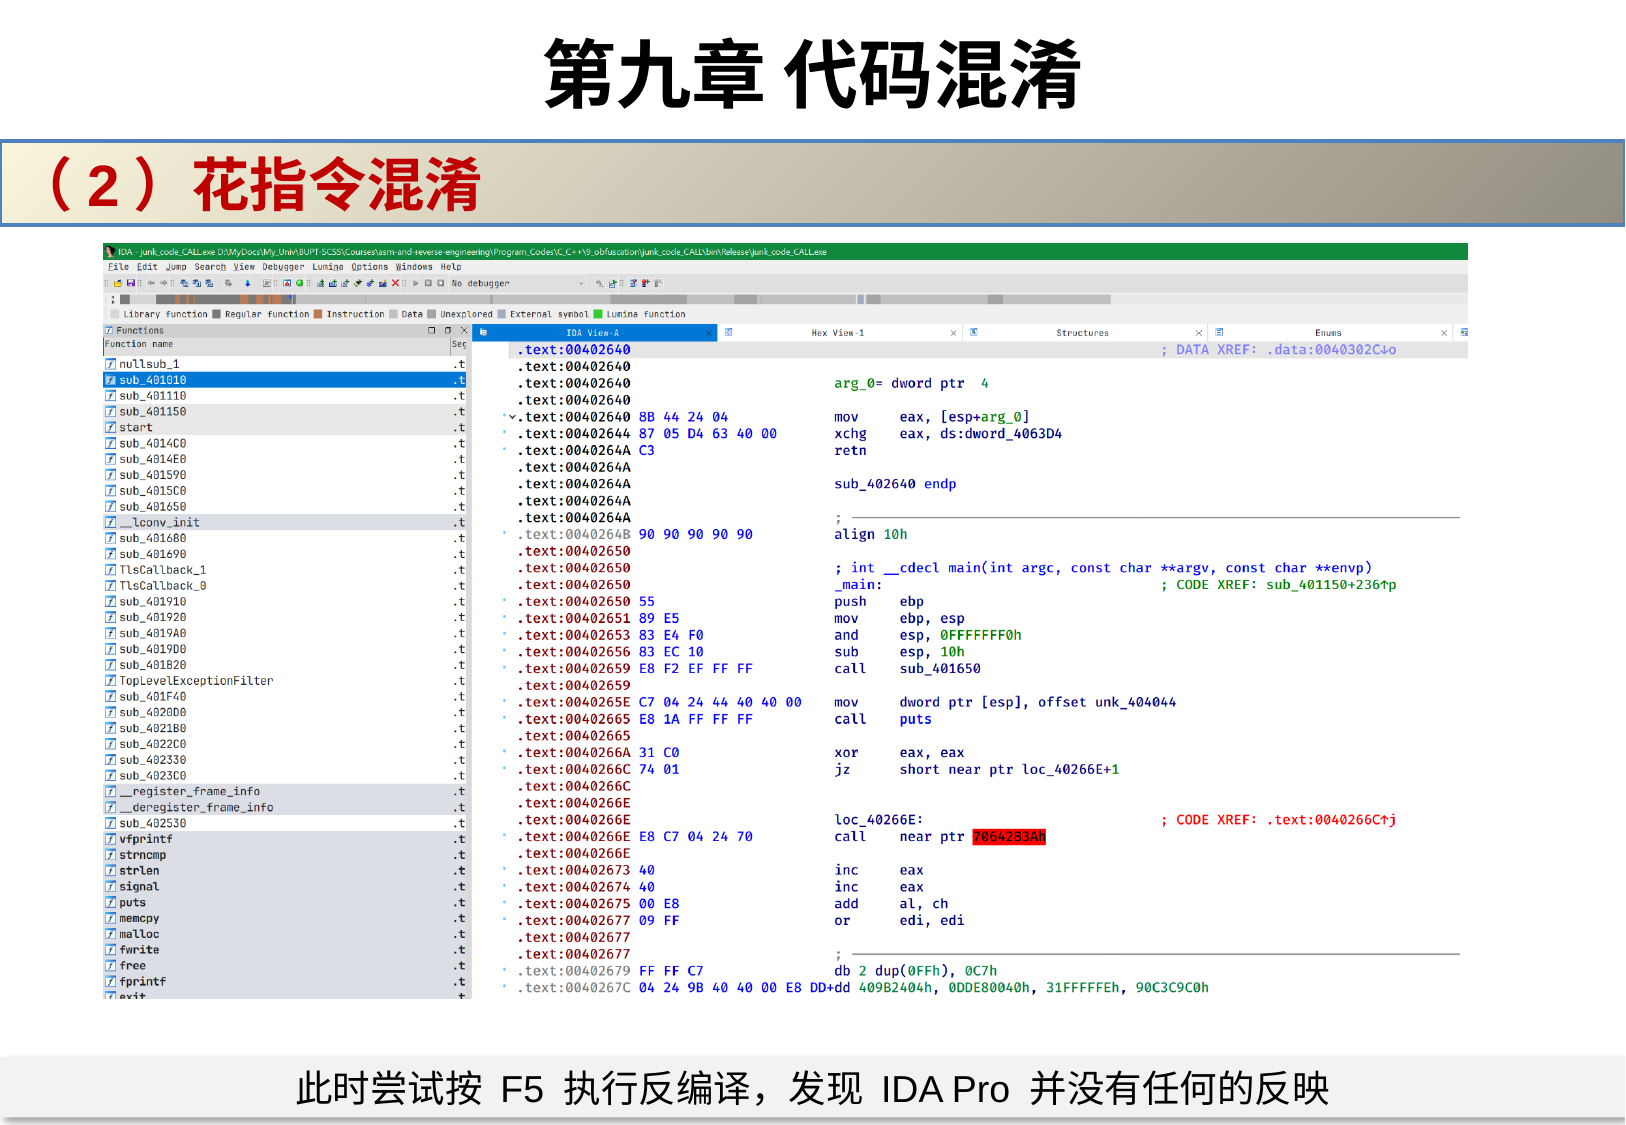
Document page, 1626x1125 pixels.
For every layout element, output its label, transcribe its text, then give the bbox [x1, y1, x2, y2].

text_box 此时尝试按 F5 执行反编译，发现 IDA Pro 并没有任何的反映 [0, 1057, 1625, 1118]
text_box （2）花指令混淆 [0, 139, 1625, 227]
picture [103, 243, 1469, 999]
title 第九章 代码混淆 [81, 19, 1544, 126]
